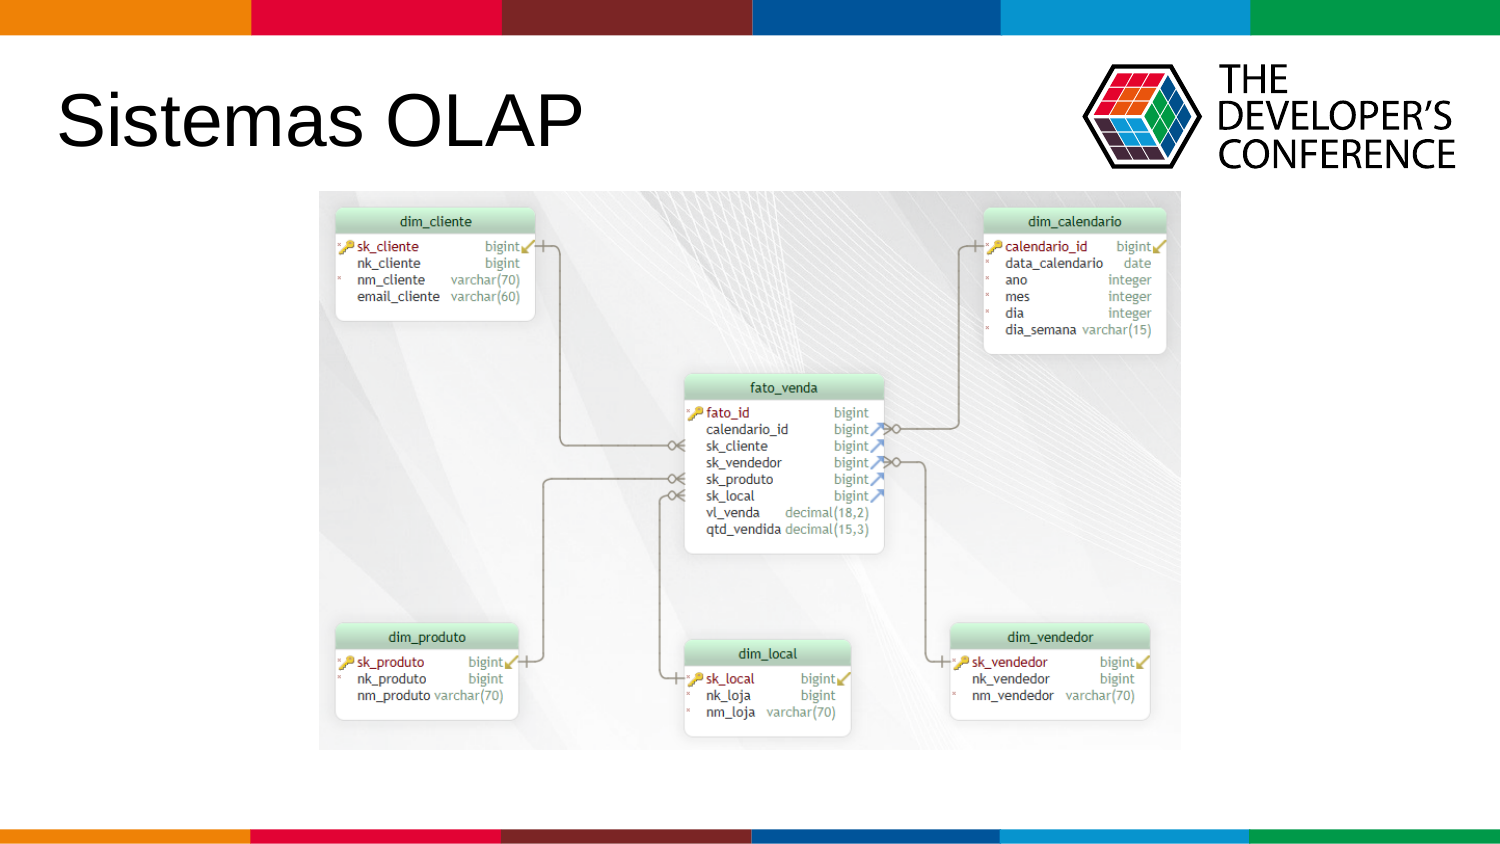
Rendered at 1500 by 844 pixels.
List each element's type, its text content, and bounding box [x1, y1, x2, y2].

title Sistemas OLAP [41, 59, 975, 174]
picture [318, 191, 1182, 750]
